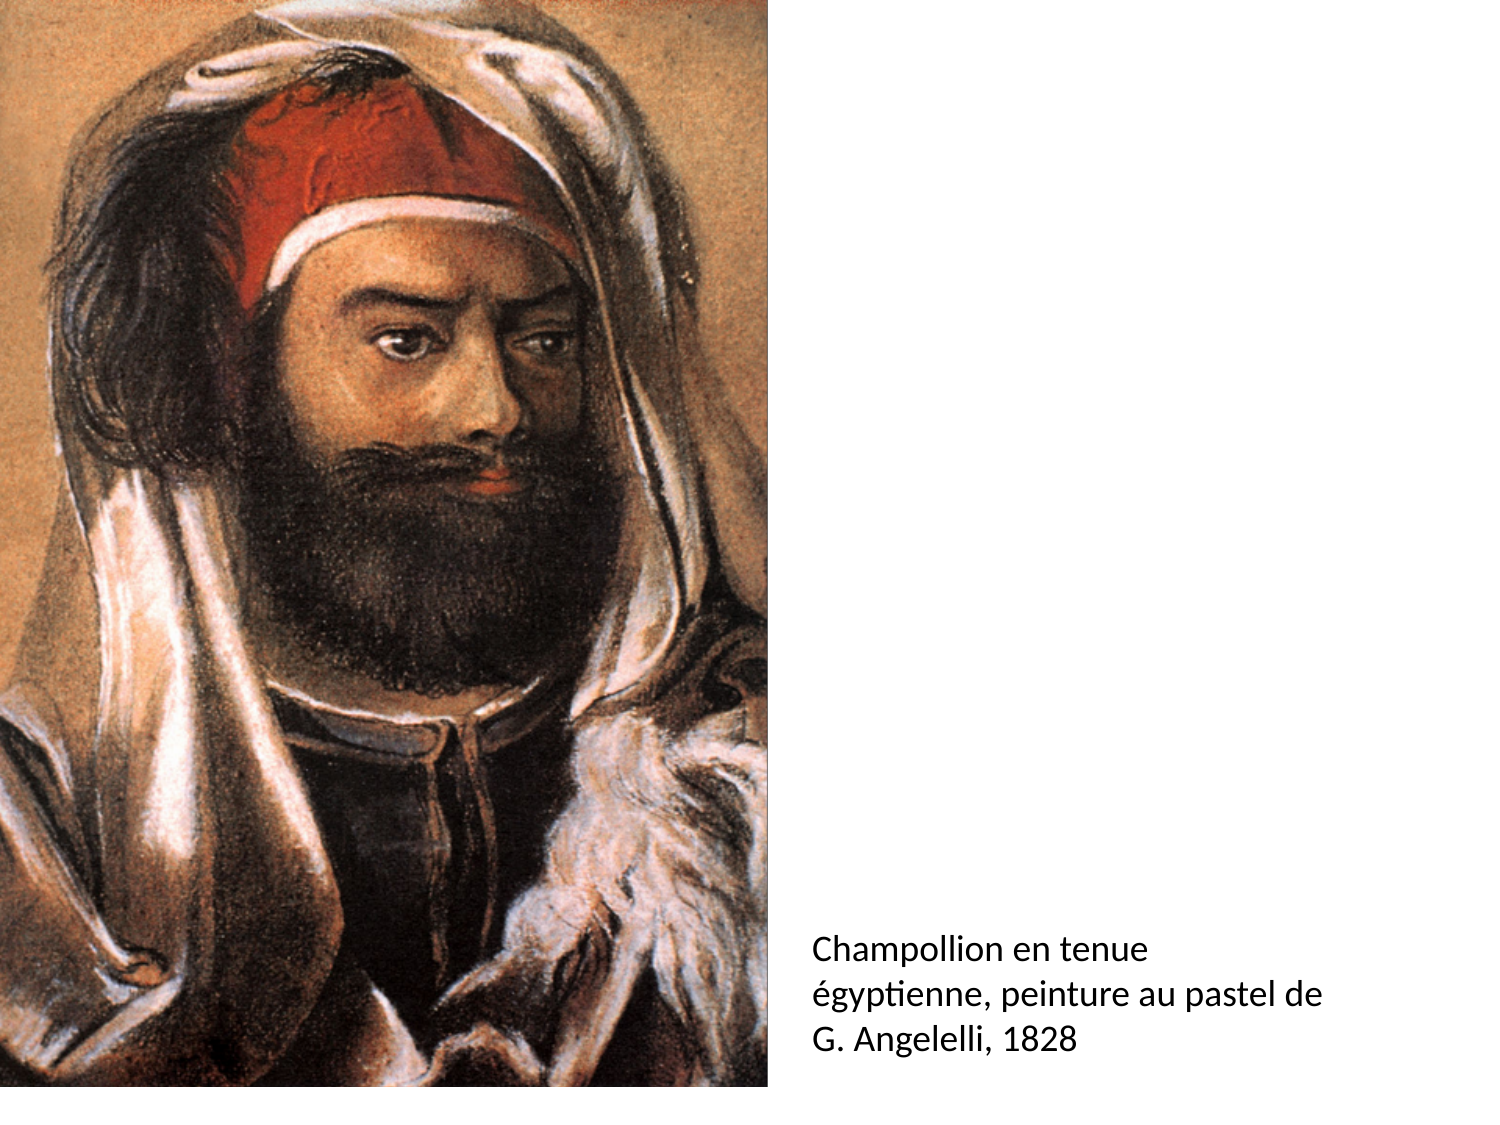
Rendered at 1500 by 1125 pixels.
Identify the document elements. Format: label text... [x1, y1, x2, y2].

picture [0, 0, 768, 1087]
text_box Champollion en tenue égyptienne, peinture au pastel de G. Angelelli, 1828 [797, 916, 1353, 1067]
